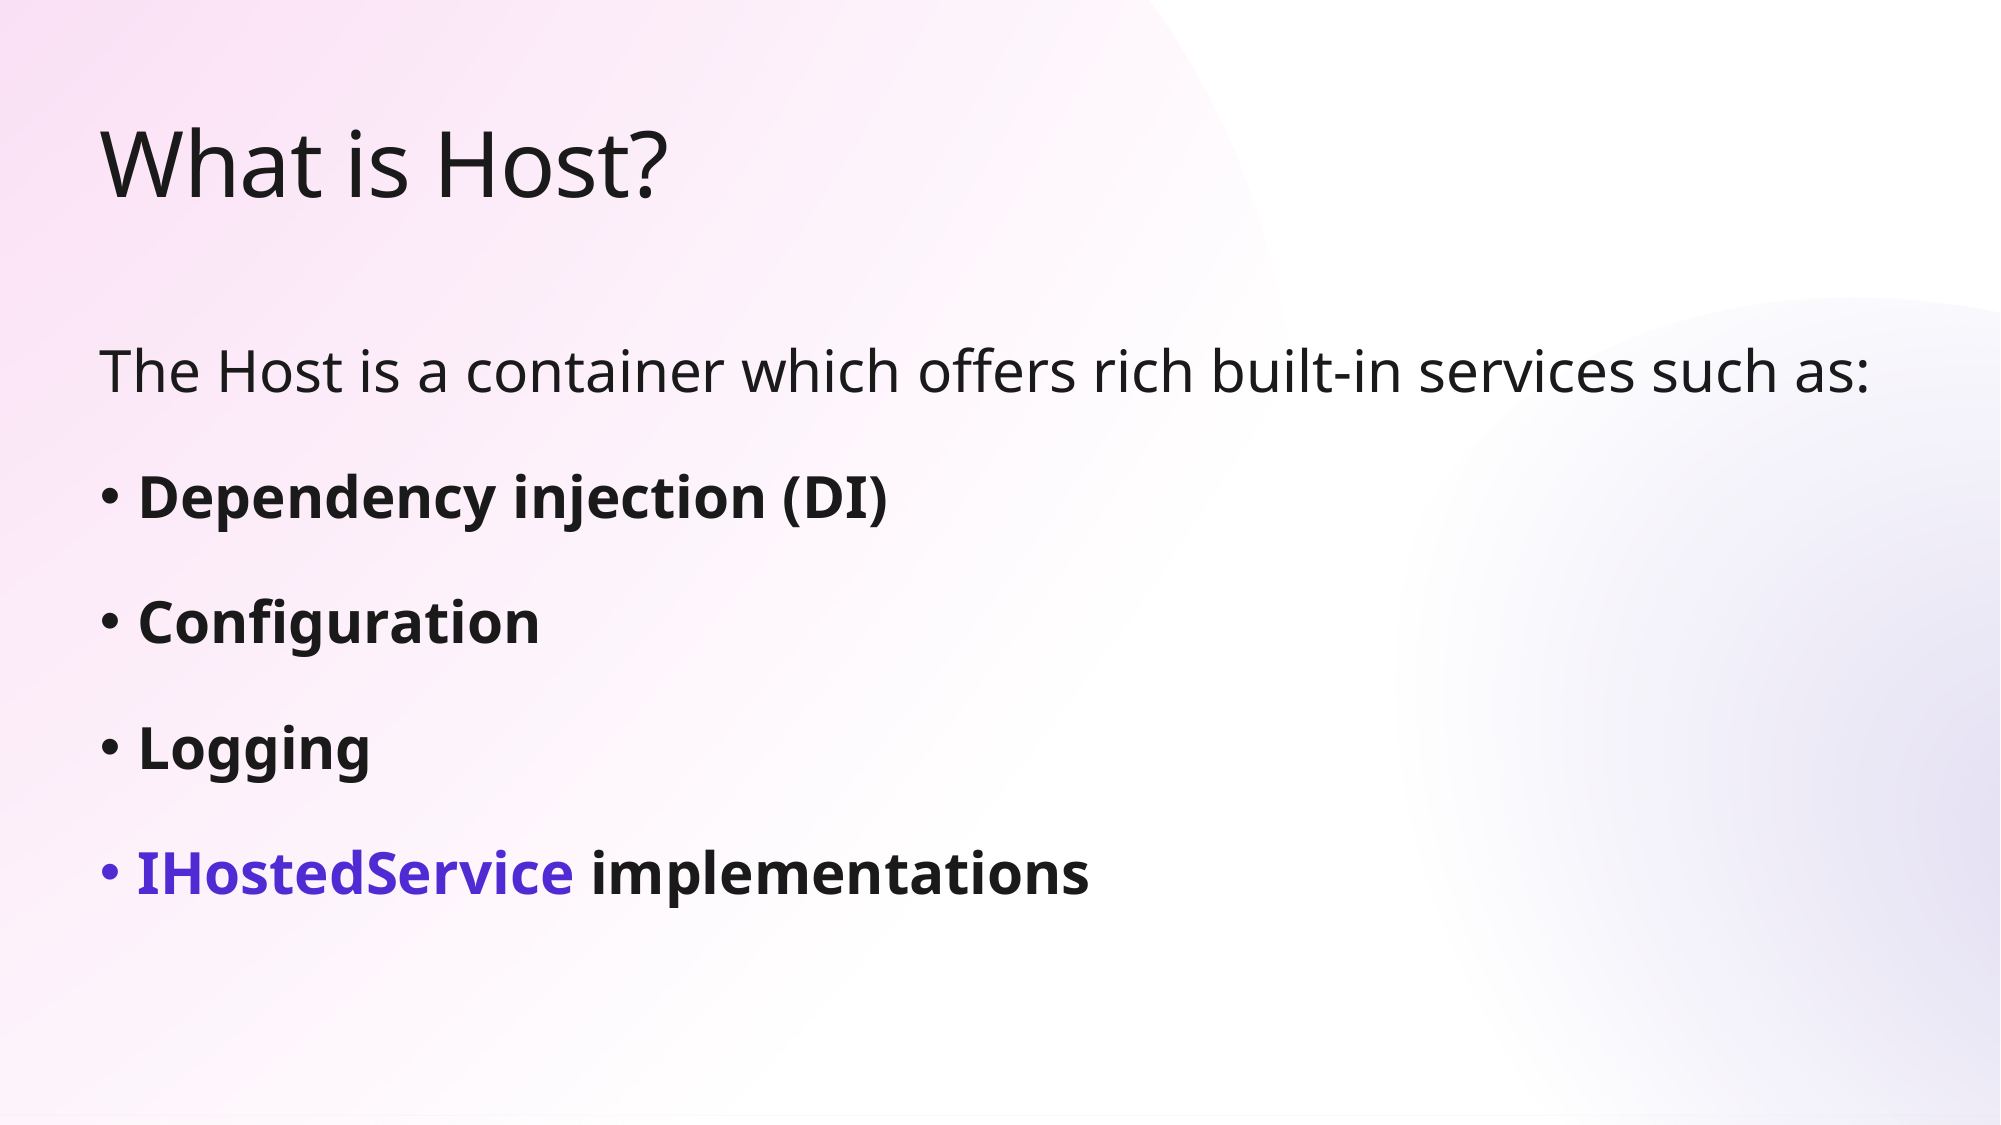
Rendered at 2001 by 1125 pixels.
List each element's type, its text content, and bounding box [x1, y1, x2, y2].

list The Host is a container which offers rich built-in services such as: Dependency injection (DI) Configuration Logging IHostedService implementations [99, 299, 1900, 1025]
picture [0, 0, 2001, 1125]
title What is Host? [99, 99, 1900, 235]
